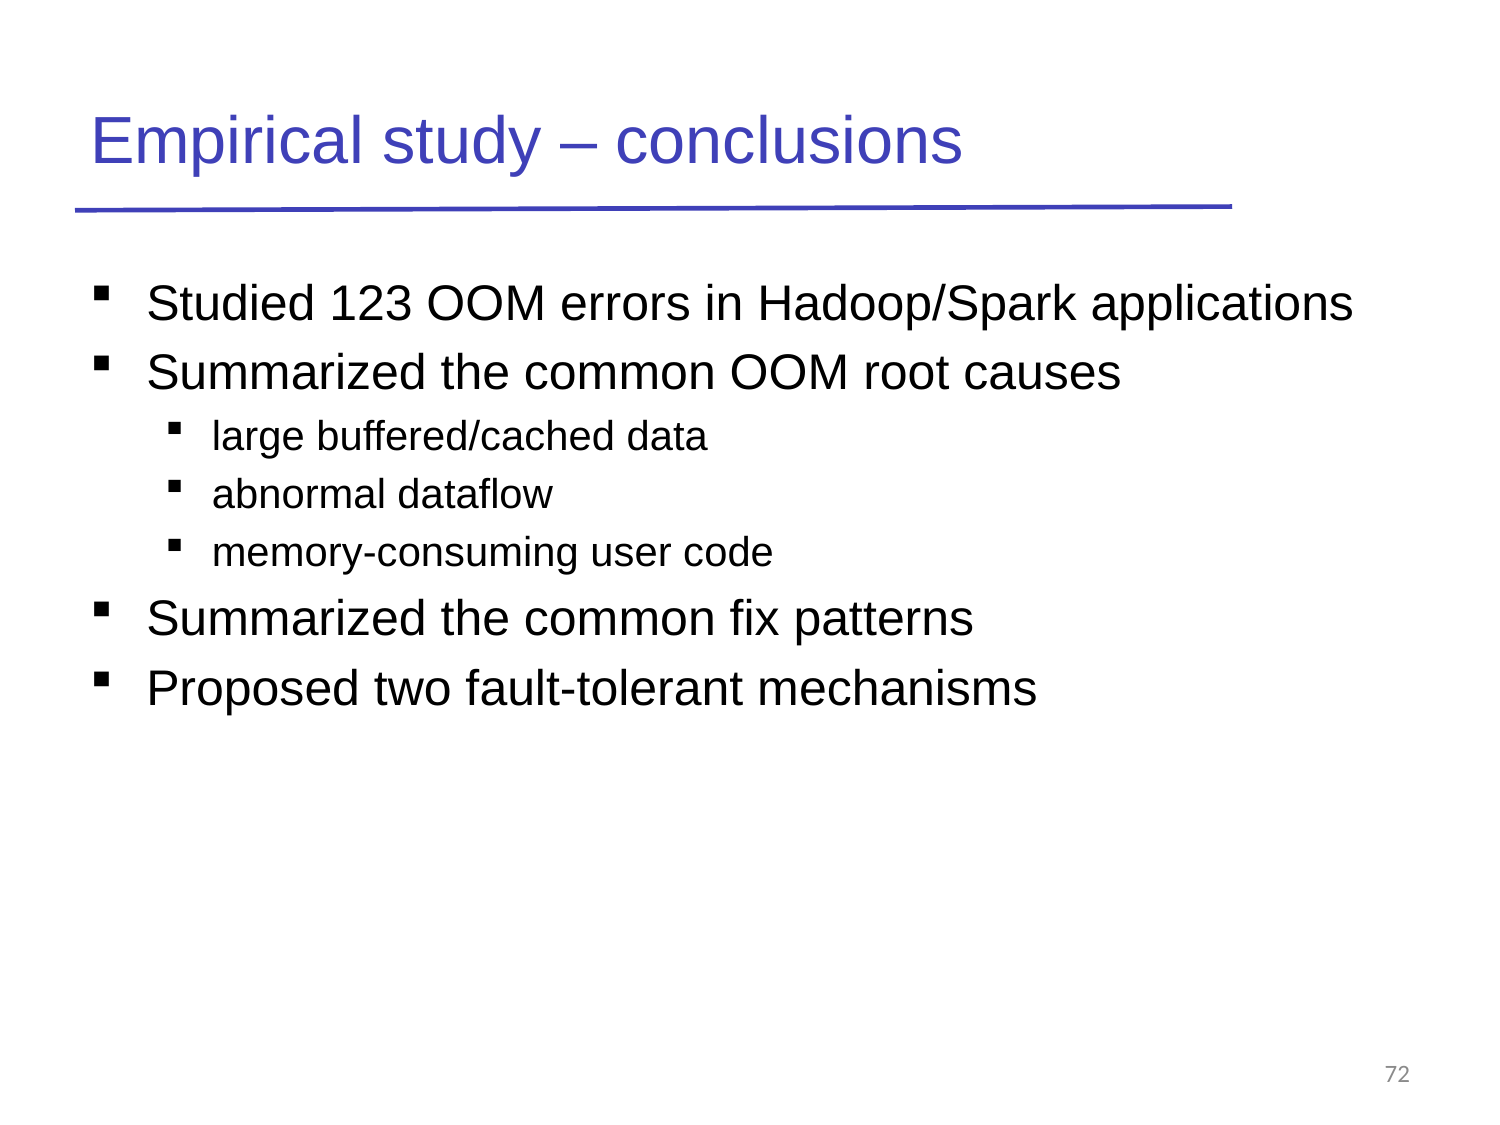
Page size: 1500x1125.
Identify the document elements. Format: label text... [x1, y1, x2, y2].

slide_number 72 [1074, 1042, 1425, 1103]
list Studied 123 OOM errors in Hadoop/Spark applications Summarized the common OOM root causes large buffered/cached data abnormal dataflow memory-consuming user code Summarized the common fix patterns Proposed two fault-tolerant mechanisms [75, 262, 1383, 1005]
title Empirical study – conclusions [75, 67, 1425, 207]
